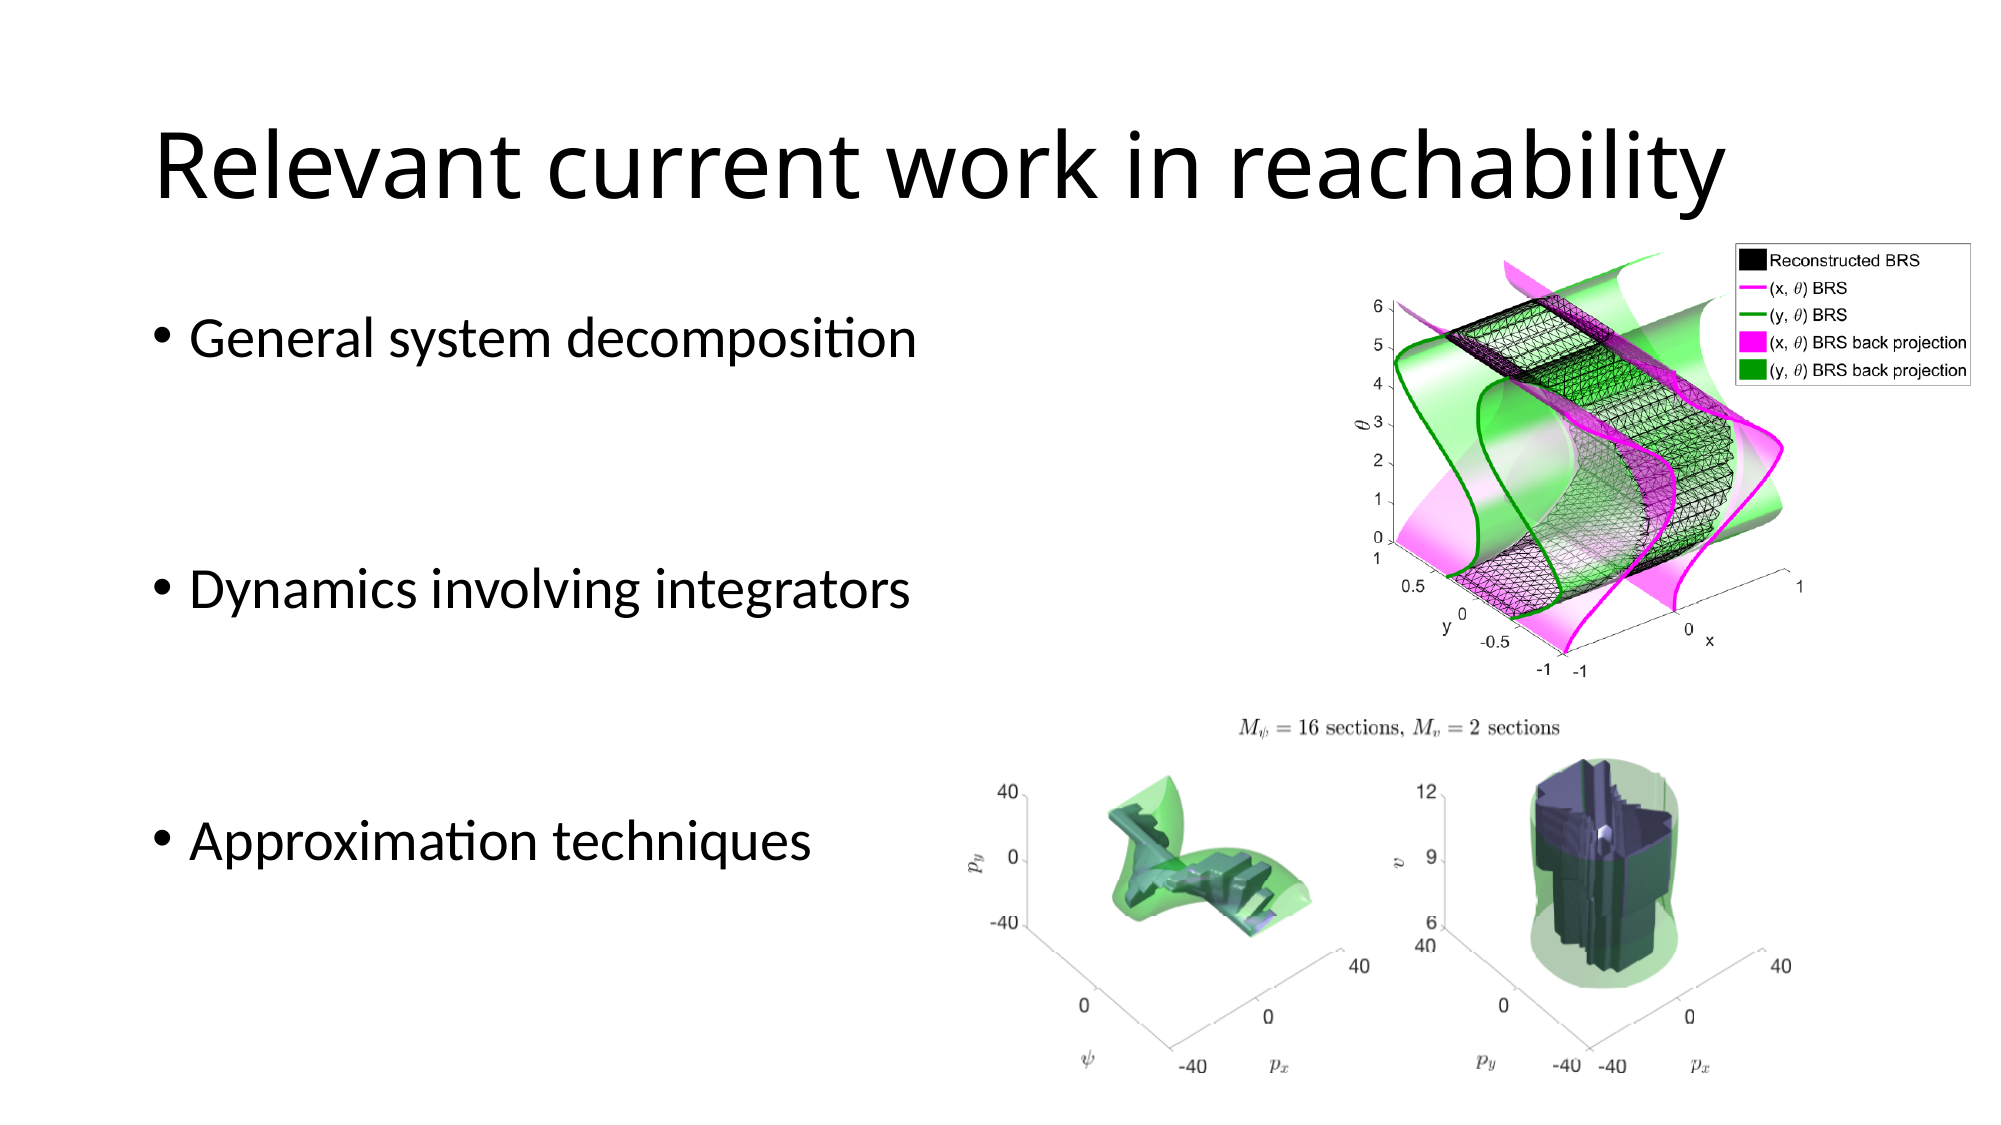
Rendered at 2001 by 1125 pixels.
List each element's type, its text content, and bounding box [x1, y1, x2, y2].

picture [1352, 242, 1973, 680]
picture [967, 717, 1791, 1073]
list General system decomposition Dynamics involving integrators Approximation techniques [137, 299, 1863, 1014]
title Relevant current work in reachability [137, 59, 1863, 278]
